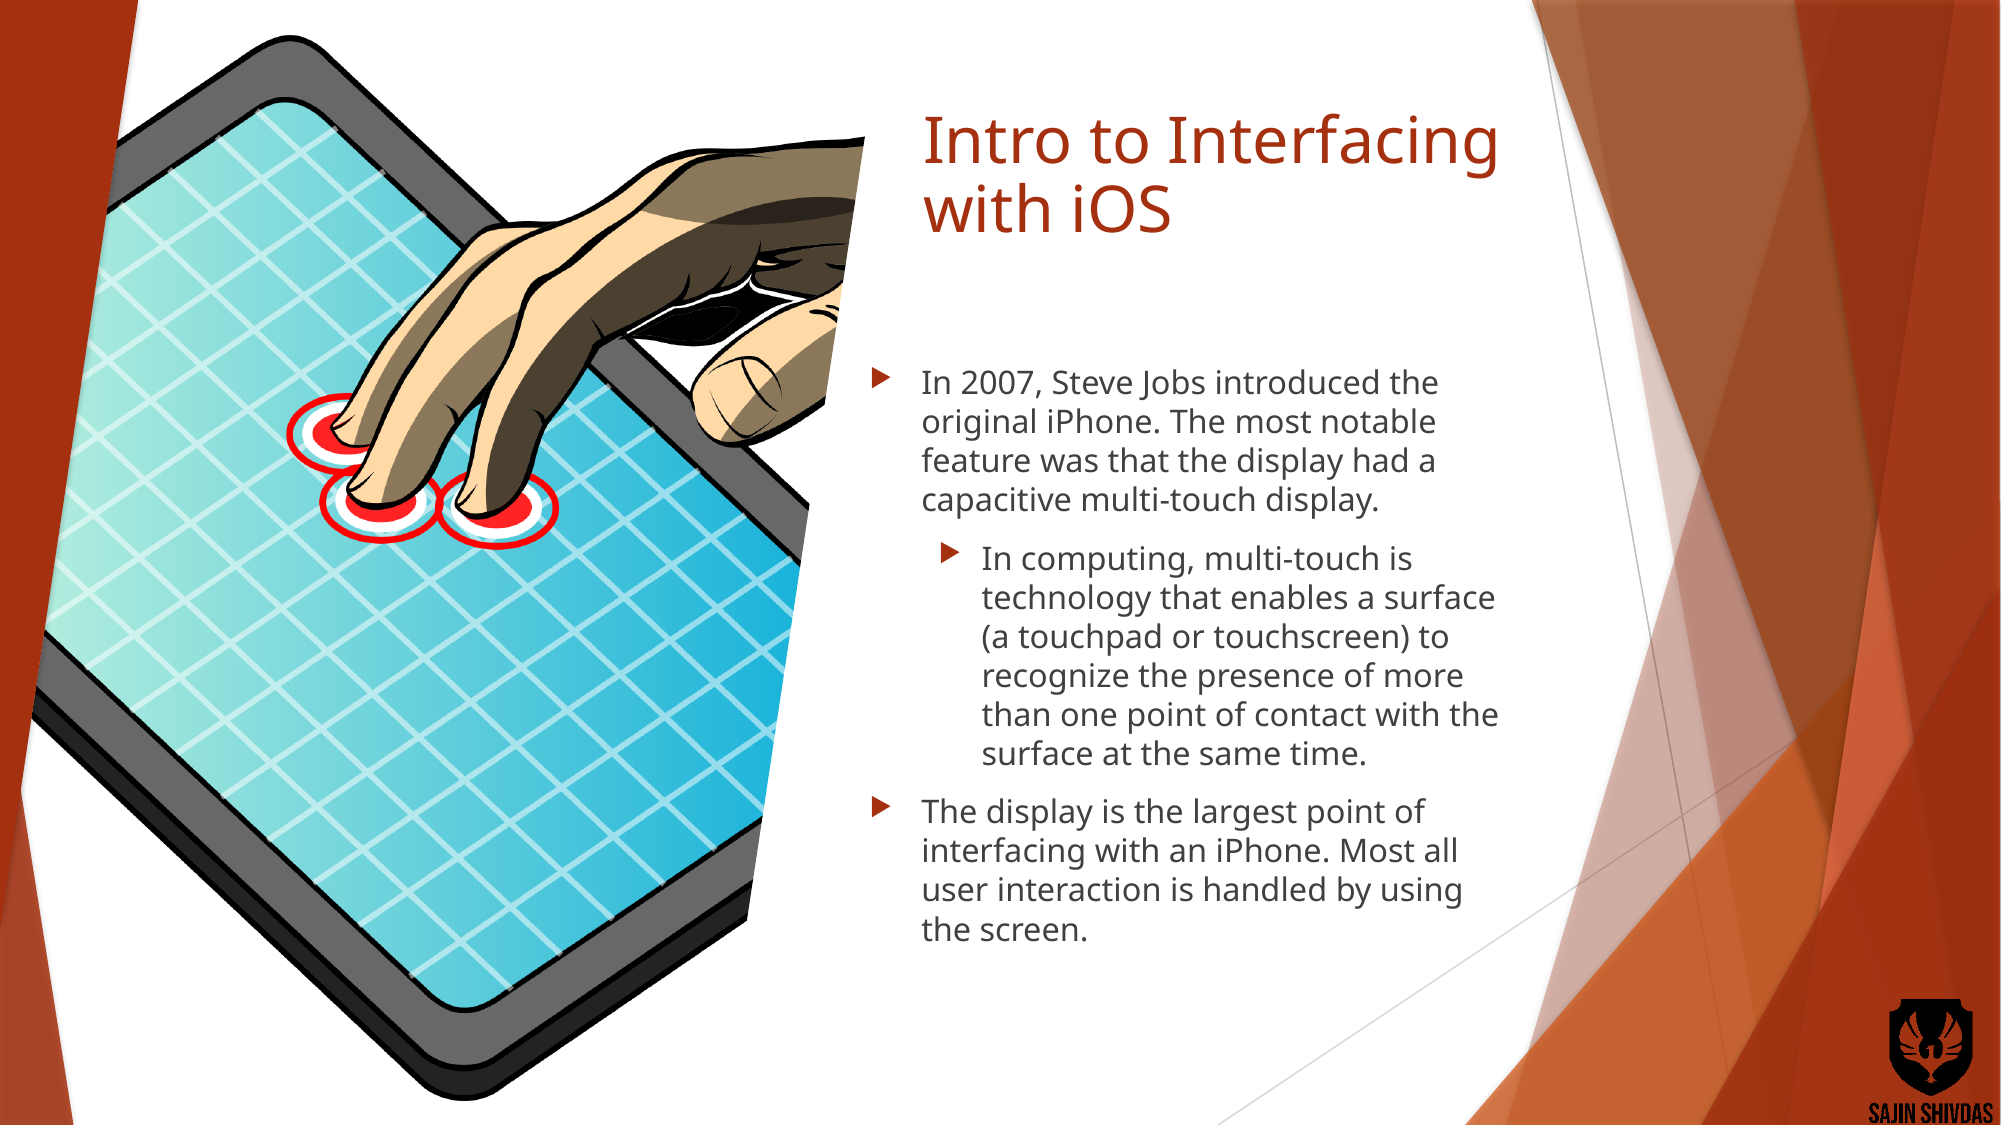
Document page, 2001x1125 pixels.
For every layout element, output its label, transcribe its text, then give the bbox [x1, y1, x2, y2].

list In 2007, Steve Jobs introduced the original iPhone. The most notable feature was that the display had a capacitive multi-touch display. In computing, multi-touch is technology that enables a surface (a touchpad or touchscreen) to recognize the presence of more than one point of contact with the surface at the same time. The display is the largest point of interfacing with an iPhone. Most all user interaction is handled by using the screen. [890, 354, 1522, 992]
picture [0, 0, 886, 1125]
picture [1855, 986, 2001, 1125]
title Intro to Interfacing with iOS [908, 99, 1522, 317]
